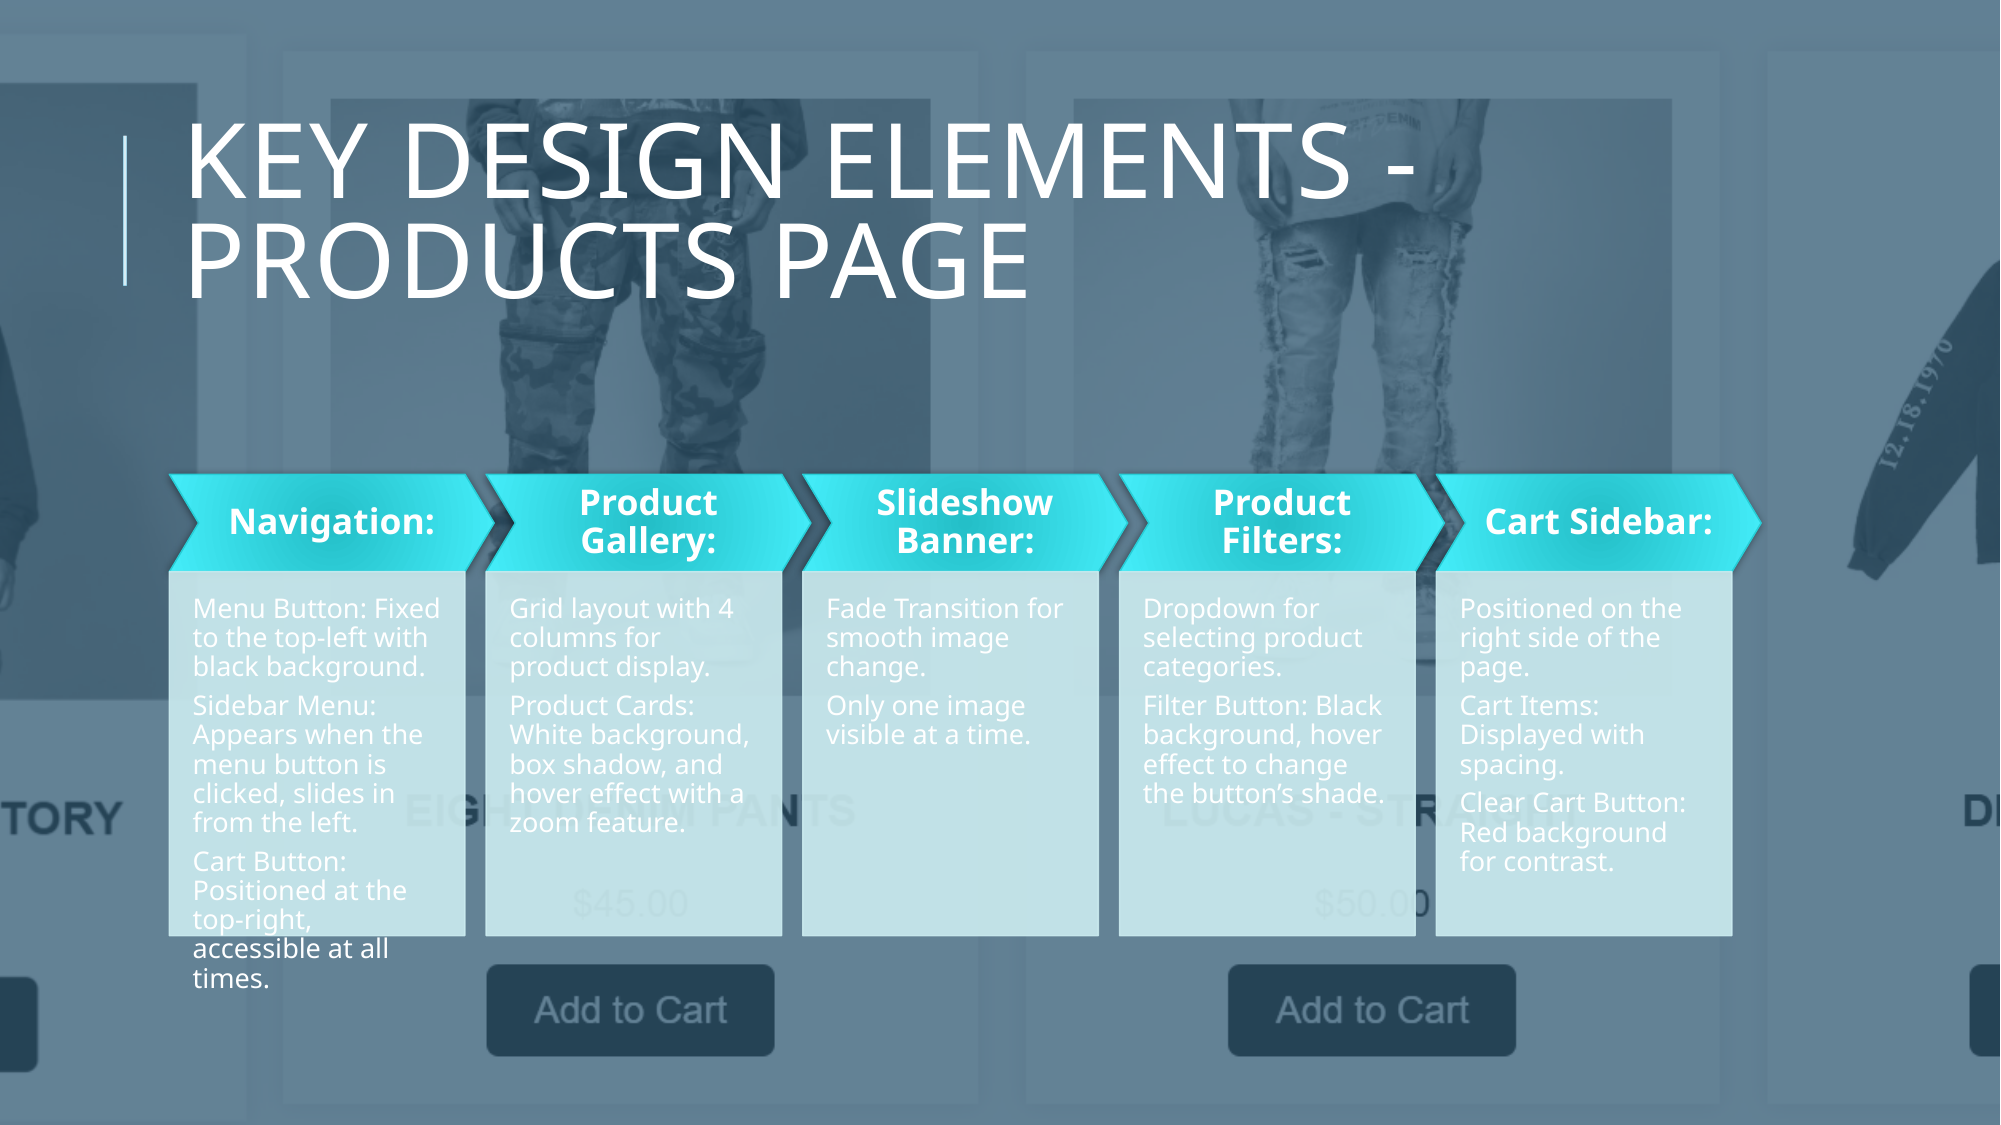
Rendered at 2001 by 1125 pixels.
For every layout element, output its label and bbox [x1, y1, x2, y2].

list [167, 374, 1763, 1036]
picture [0, 0, 2000, 1125]
